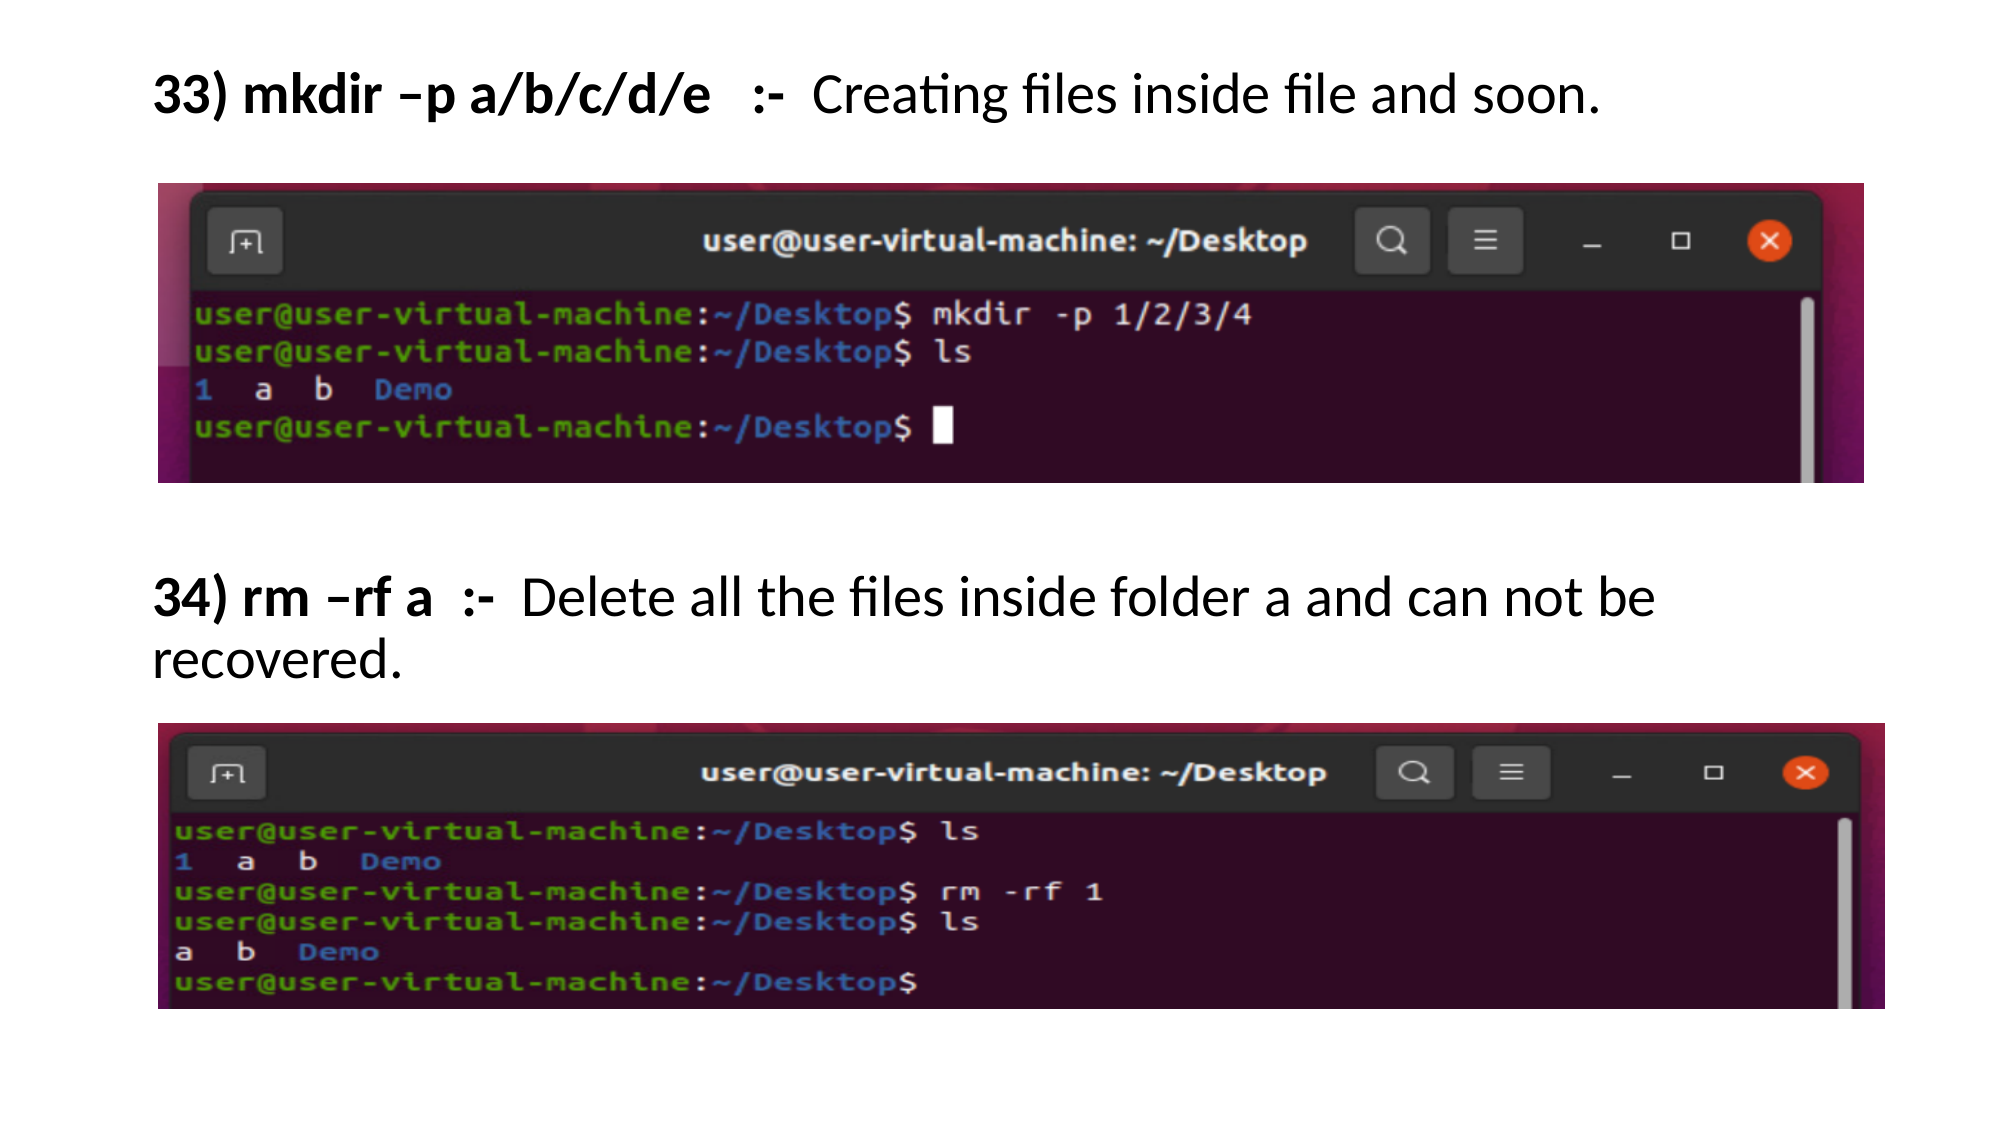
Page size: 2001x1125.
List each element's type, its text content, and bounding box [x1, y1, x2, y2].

list 33) mkdir –p a/b/c/d/e :- Creating files inside file and soon. 34) rm –rf a :- Delete all the files inside folder a and can not be recovered. [137, 56, 1863, 1074]
picture [158, 183, 1864, 483]
picture [158, 723, 1885, 1009]
